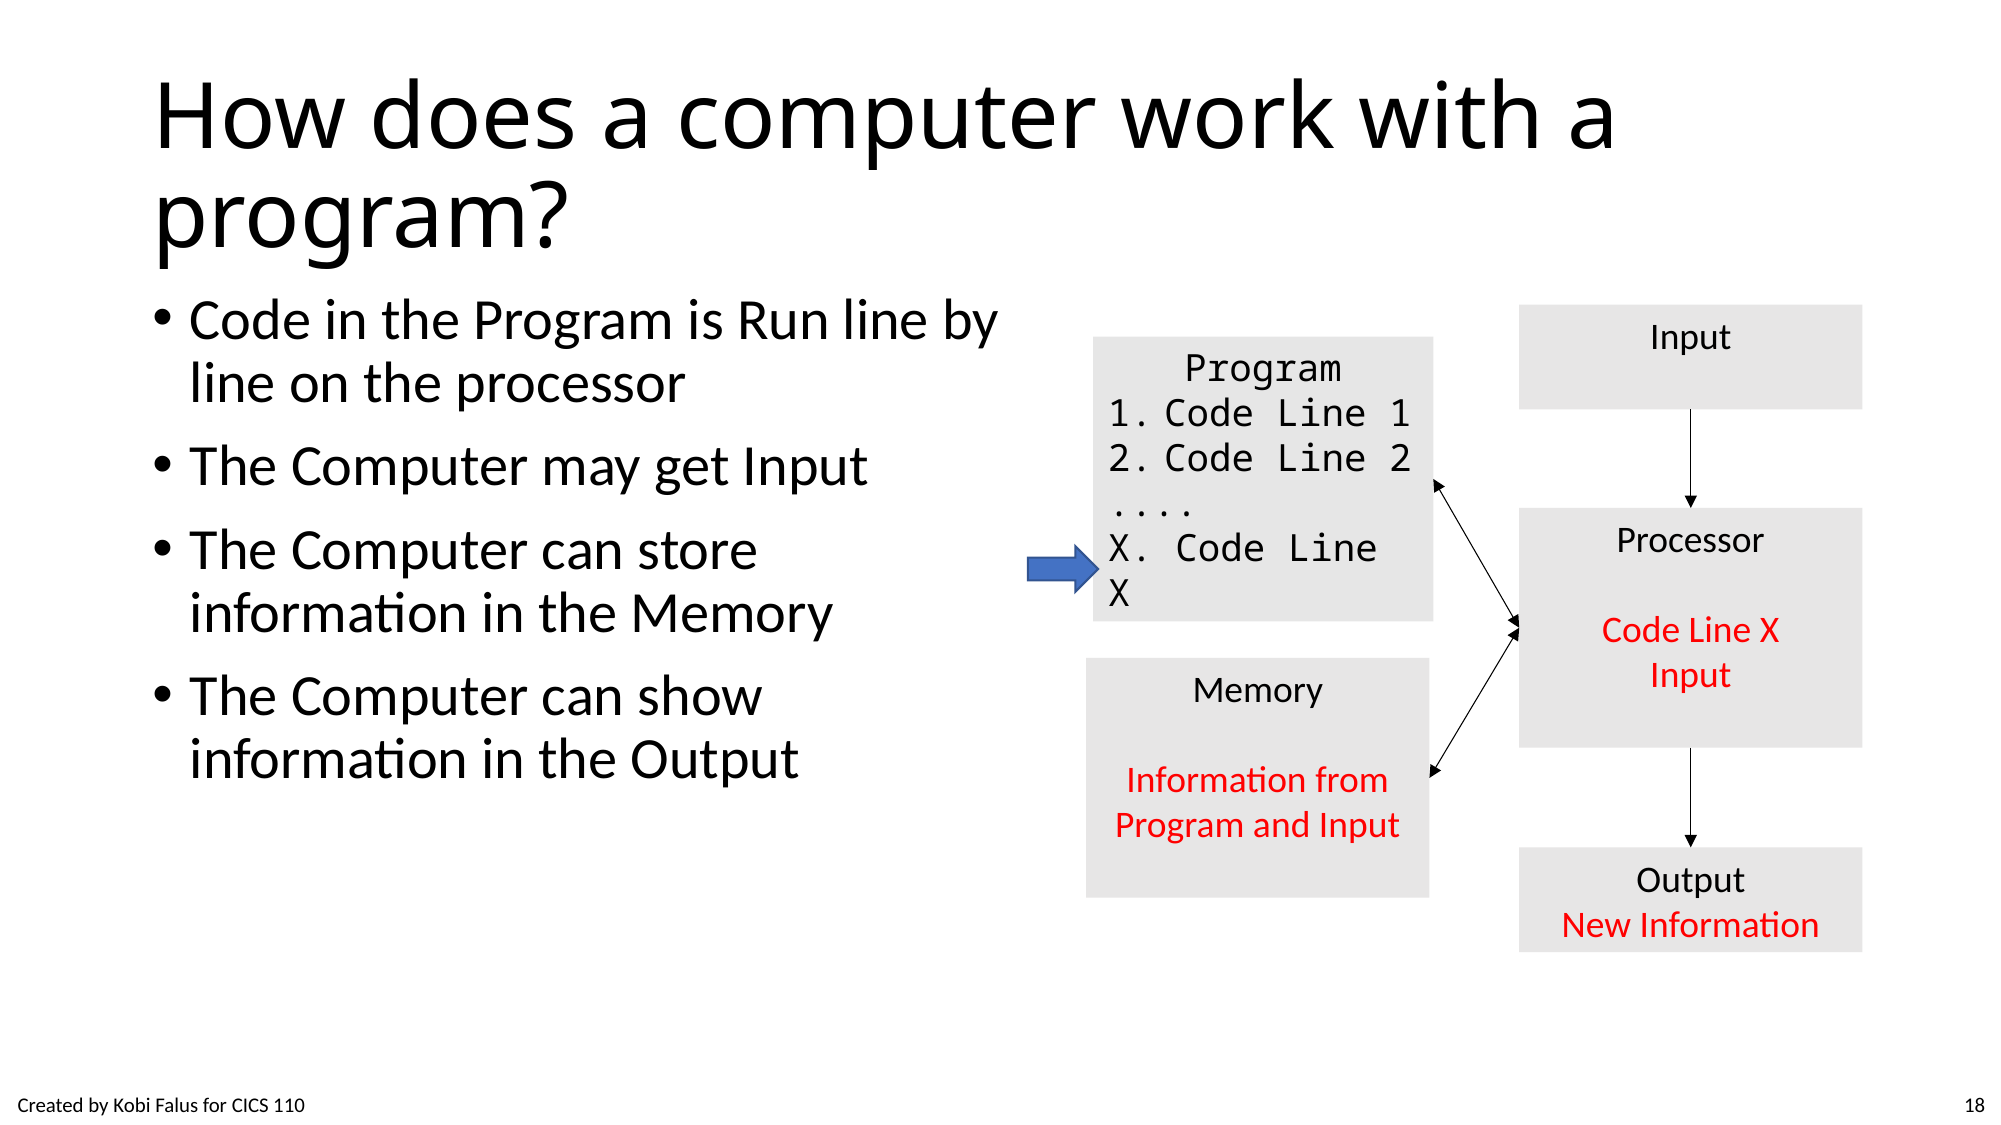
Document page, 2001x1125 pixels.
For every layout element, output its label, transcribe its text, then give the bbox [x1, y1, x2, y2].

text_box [1433, 478, 1520, 629]
text_box Memory Information from Program and Input [1086, 657, 1430, 898]
text_box Processor Code Line X Input [1520, 507, 1863, 748]
text_box Program Code Line 1 Code Line 2 .... X. Code Line X [1093, 336, 1434, 622]
text_box [1026, 543, 1100, 595]
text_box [1429, 629, 1520, 780]
text_box Output New Information [1519, 847, 1863, 953]
title How does a computer work with a program? [137, 59, 1863, 278]
list Code in the Program is Run line by line on the processor The Computer may get Input The Computer can store information in the Memory The Computer can show information in the Output [137, 281, 1045, 1010]
text_box Input [1519, 304, 1863, 410]
